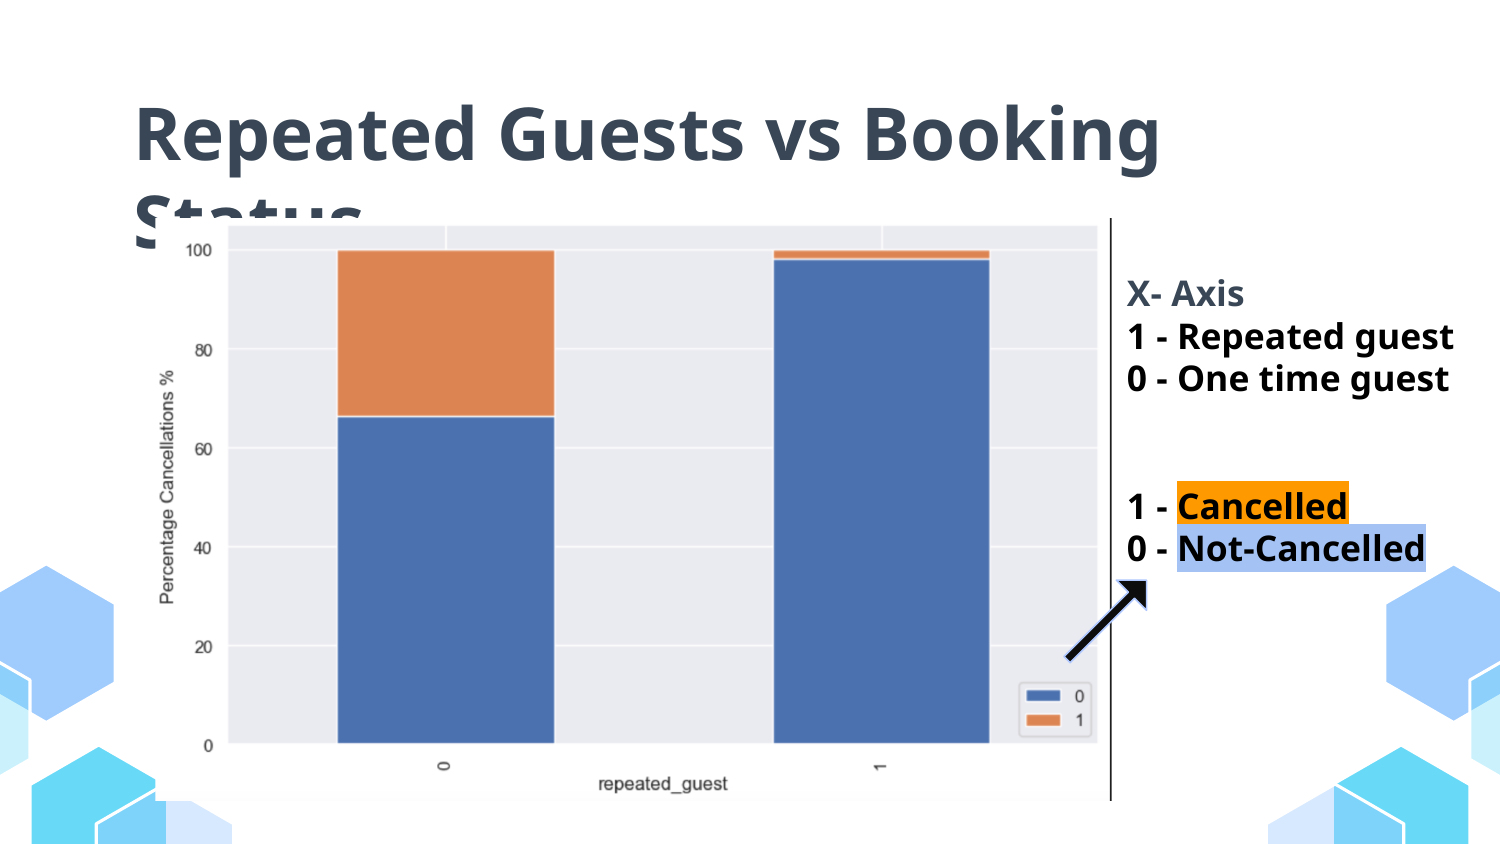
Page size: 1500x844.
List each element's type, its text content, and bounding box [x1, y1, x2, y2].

title Repeated Guests vs Booking Status [118, 72, 1382, 167]
text_box X- Axis 1 - Repeated guest 0 - One time guest 1 - Cancelled 0 - Not-Cancelled [1117, 256, 1486, 584]
text_box [1117, 580, 1147, 616]
picture [155, 218, 1112, 801]
